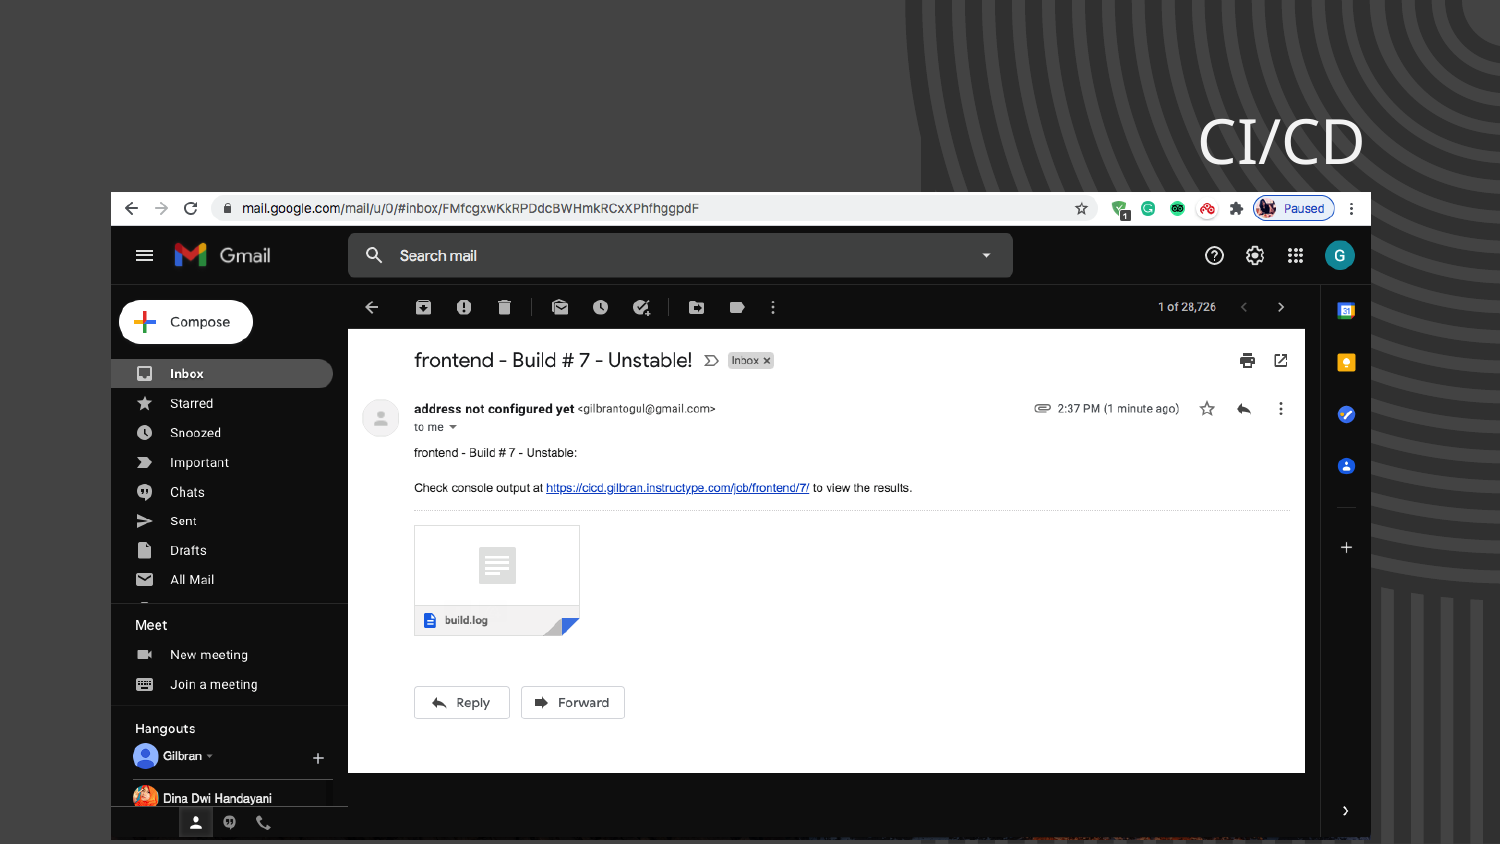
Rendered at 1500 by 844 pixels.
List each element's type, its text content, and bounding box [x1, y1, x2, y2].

picture [111, 192, 1371, 840]
title CI/CD [365, 87, 1382, 240]
